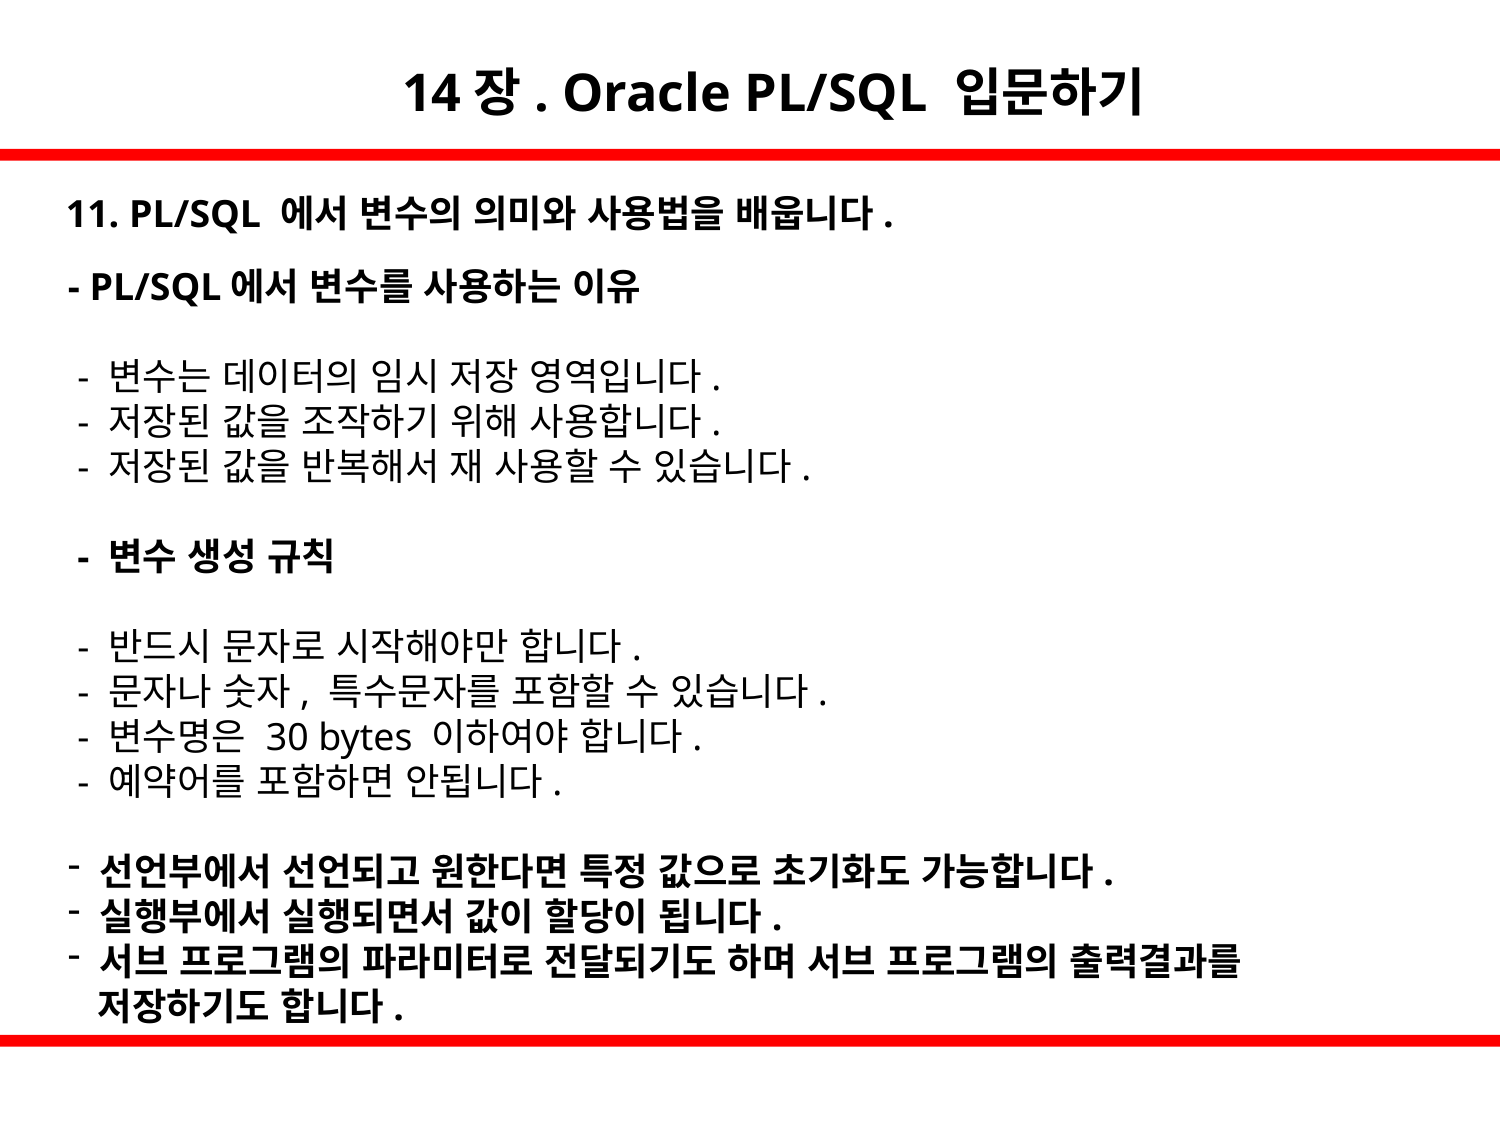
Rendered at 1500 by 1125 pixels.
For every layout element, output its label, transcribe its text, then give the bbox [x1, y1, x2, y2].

text_box [0, 147, 1500, 163]
text_box - PL/SQL에서 변수를 사용하는 이유 - 변수는 데이터의 임시 저장 영역입니다. - 저장된 값을 조작하기 위해 사용합니다. - 저장된 값을 반복해서 재 사용할 수 있습니다. - 변수 생성 규칙 - 반드시 문자로 시작해야만 합니다. - 문자나 숫자, 특수문자를 포함할 수 있습니다. - 변수명은 30 bytes 이하여야 합니다. - 예약어를 포함하면 안됩니다. 선언부에서 선언되고 원한다면 특정 값으로 초기화도 가능합니다. 실행부에서 실행되면서 값이 할당이 됩니다. 서브 프로그램의 파라미터로 전달되기도 하며 서브 프로그램의 출력결과를 저장하기도 합니다. [51, 253, 1425, 1037]
text_box 11. PL/SQL 에서 변수의 의미와 사용법을 배웁니다. [51, 182, 1223, 243]
text_box [0, 1033, 1500, 1049]
text_box 14장. Oracle PL/SQL 입문하기 [204, 0, 1343, 151]
